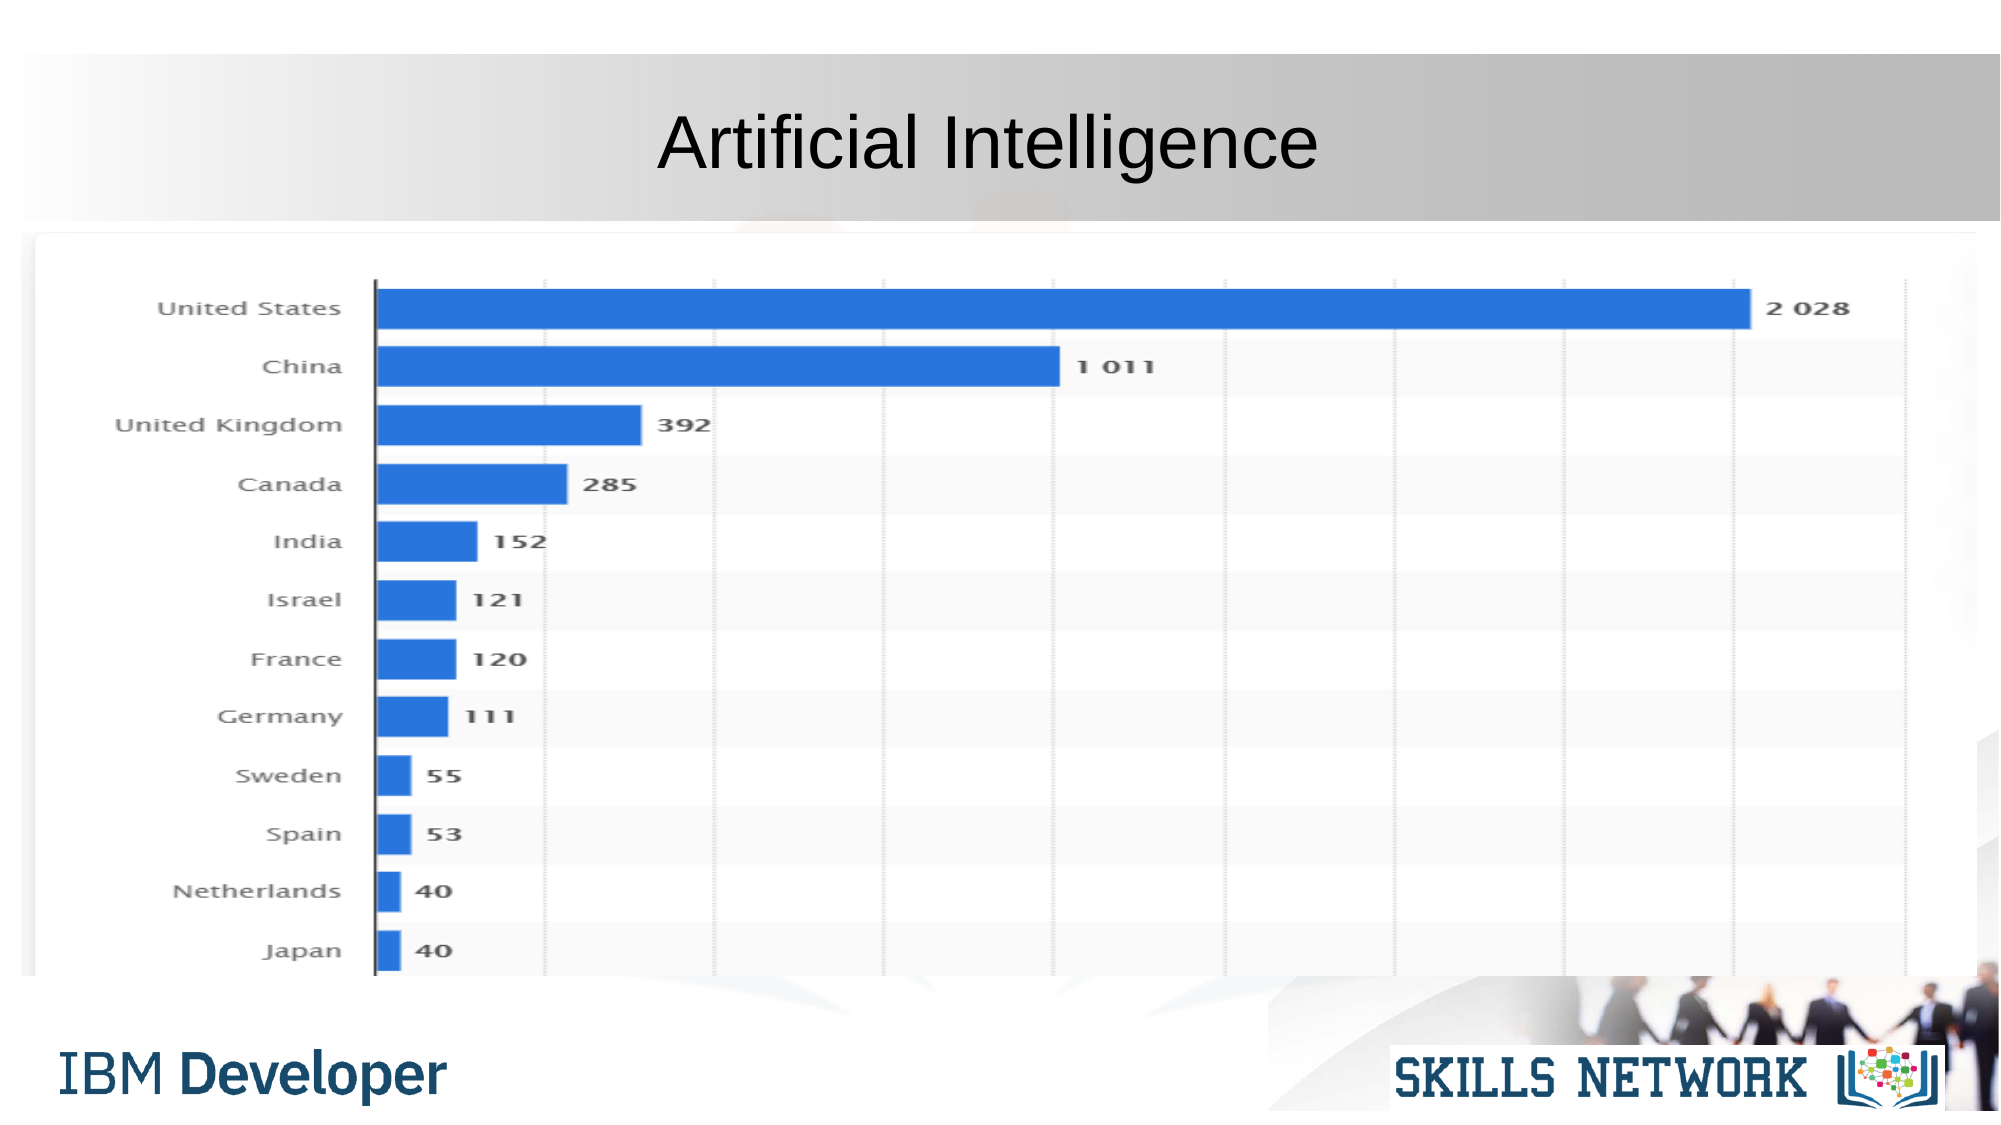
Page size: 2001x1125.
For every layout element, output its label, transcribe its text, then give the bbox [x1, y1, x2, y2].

title Artificial Intelligence [99, 44, 1901, 232]
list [21, 232, 1977, 976]
picture [55, 1045, 459, 1108]
picture [1268, 728, 1999, 1111]
